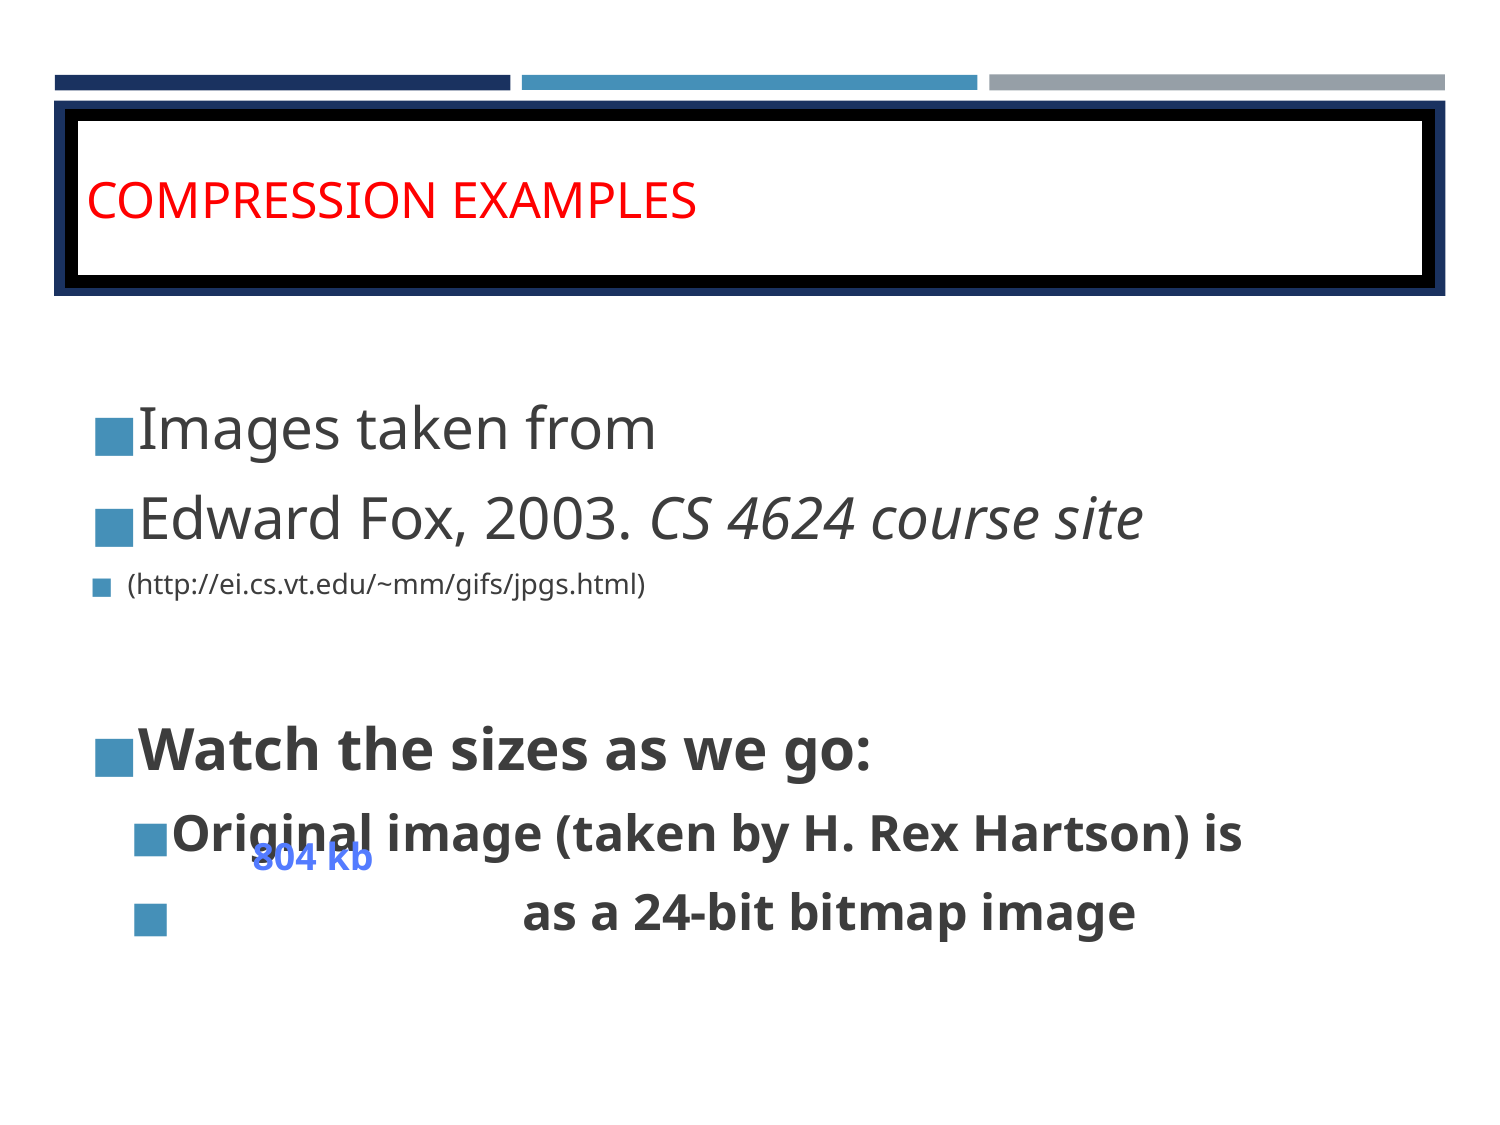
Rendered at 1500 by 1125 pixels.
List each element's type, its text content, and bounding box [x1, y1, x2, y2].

title COMPRESSION EXAMPLES [71, 115, 1429, 282]
text_box 804 kb [237, 824, 462, 885]
list Images taken from Edward Fox, 2003. CS 4624 course site (http://ei.cs.vt.edu/~mm/gifs/jpgs.html) Watch the sizes as we go: Original image (taken by H. Rex Hartson) is as a 24-bit bitmap image [75, 331, 1425, 1000]
